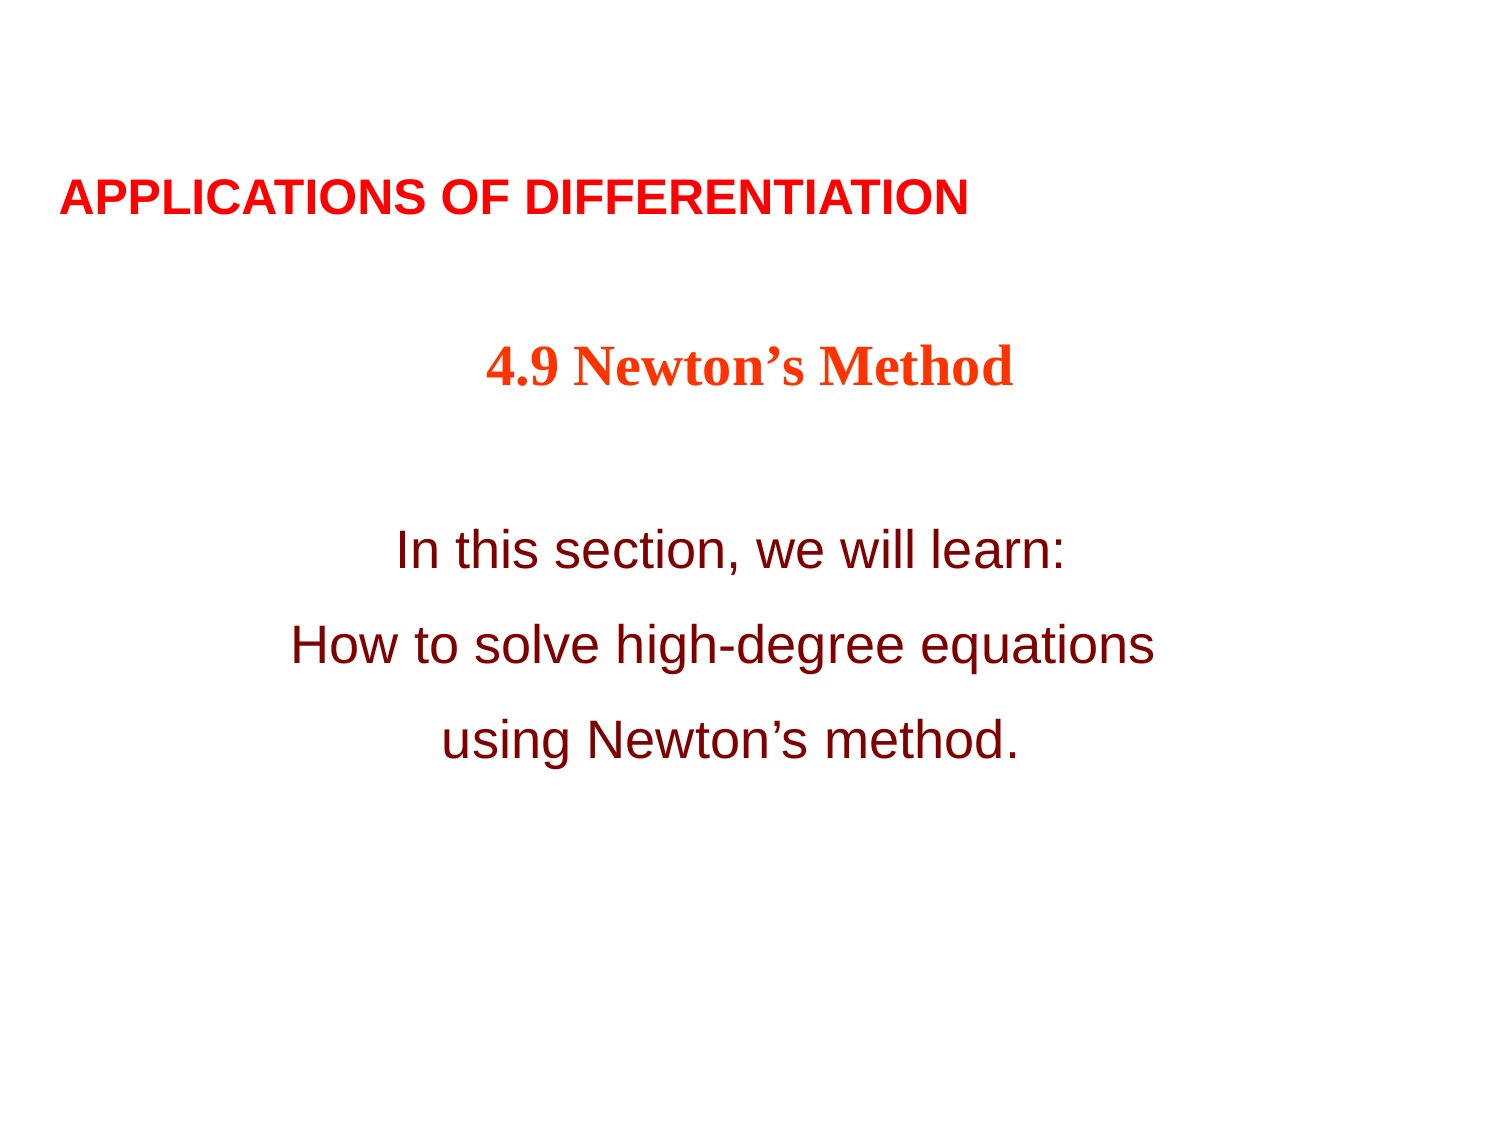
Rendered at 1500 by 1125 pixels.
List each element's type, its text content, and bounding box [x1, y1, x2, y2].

text_box 4.9 Newton’s Method [149, 306, 1350, 405]
text_box In this section, we will learn: How to solve high-degree equations using Newton’s method. [62, 487, 1400, 825]
text_box [99, 599, 1463, 1050]
text_box APPLICATIONS OF DIFFERENTIATION [43, 146, 1007, 243]
